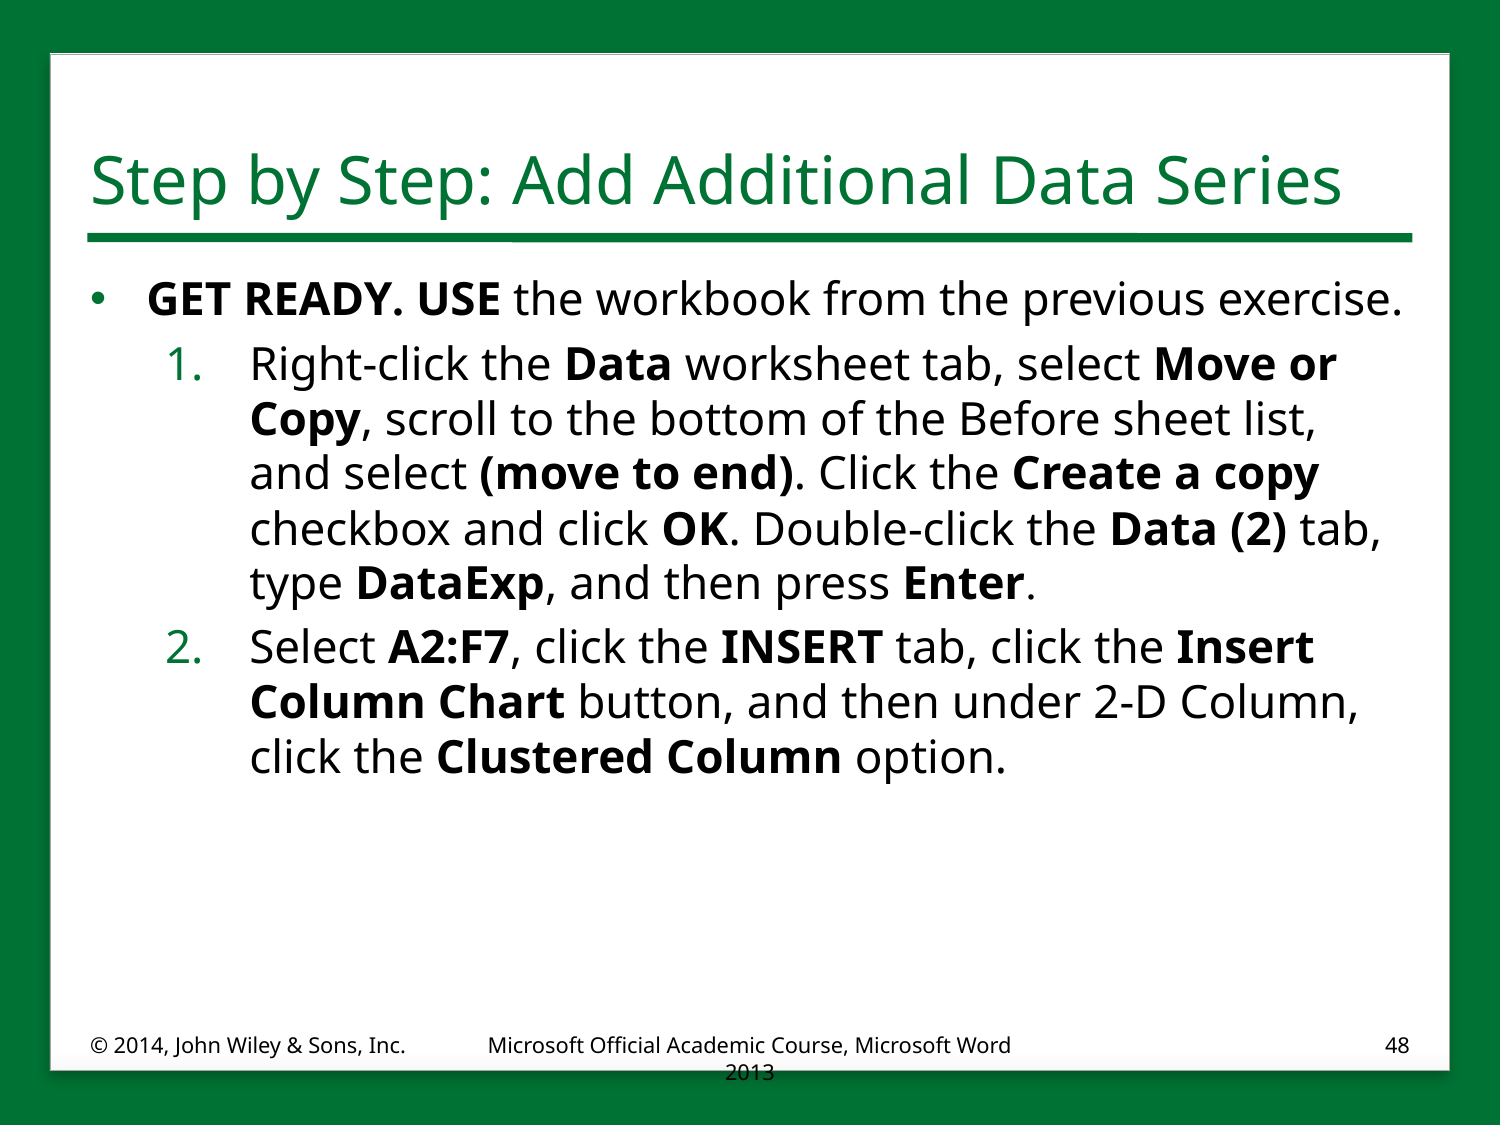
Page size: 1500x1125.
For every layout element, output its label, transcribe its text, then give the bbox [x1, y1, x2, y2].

slide_number 48 [1074, 1024, 1426, 1103]
footer Microsoft Official Academic Course, Microsoft Word 2013 [449, 1024, 1051, 1103]
list GET READY. USE the workbook from the previous exercise. Right-click the Data worksheet tab, select Move or Copy, scroll to the bottom of the Before sheet list, and select (move to end). Click the Create a copy checkbox and click OK. Double-click the Data (2) tab, type DataExp, and then press Enter. Select A2:F7, click the INSERT tab, click the Insert Column Chart button, and then under 2-D Column, click the Clustered Column option. [75, 262, 1425, 1063]
title Step by Step: Add Additional Data Series [74, 74, 1426, 226]
slide_number © 2014, John Wiley & Sons, Inc. [74, 1024, 426, 1103]
